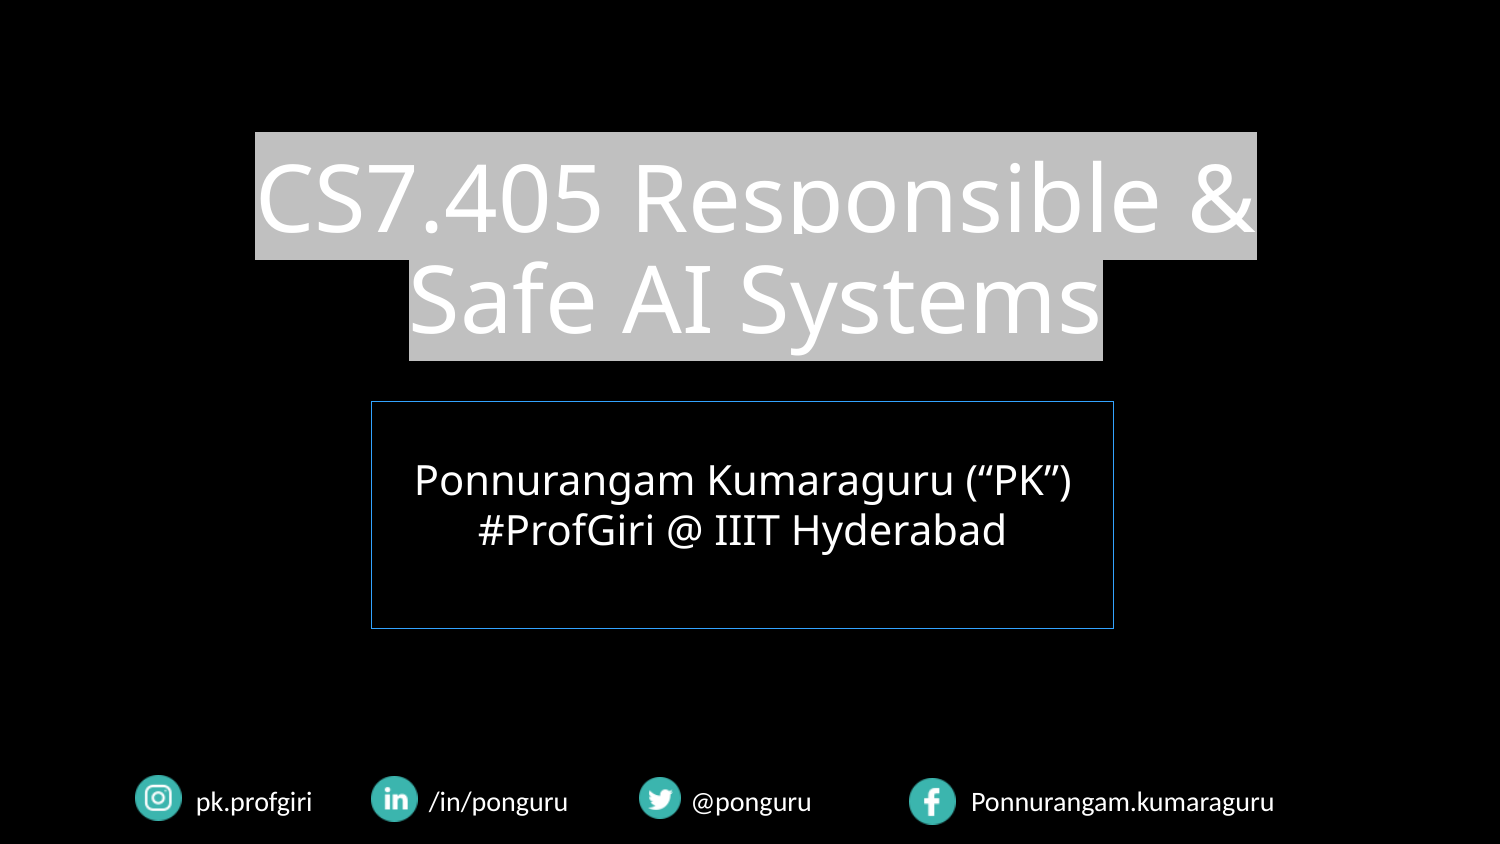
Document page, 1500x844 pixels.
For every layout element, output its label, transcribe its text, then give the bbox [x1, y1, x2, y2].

title CS7.405 Responsible & Safe AI Systems [199, 130, 1313, 362]
text_box Ponnurangam.kumaraguru [956, 776, 1291, 825]
picture [639, 777, 681, 819]
text_box pk.profgiri [181, 776, 328, 825]
picture [909, 778, 956, 825]
text_box /in/ponguru [414, 776, 584, 825]
text_box Ponnurangam Kumaraguru (“PK”) #ProfGiri @ IIIT Hyderabad [371, 401, 1114, 629]
picture [371, 776, 418, 822]
text_box @ponguru [675, 776, 828, 825]
picture [135, 775, 182, 821]
